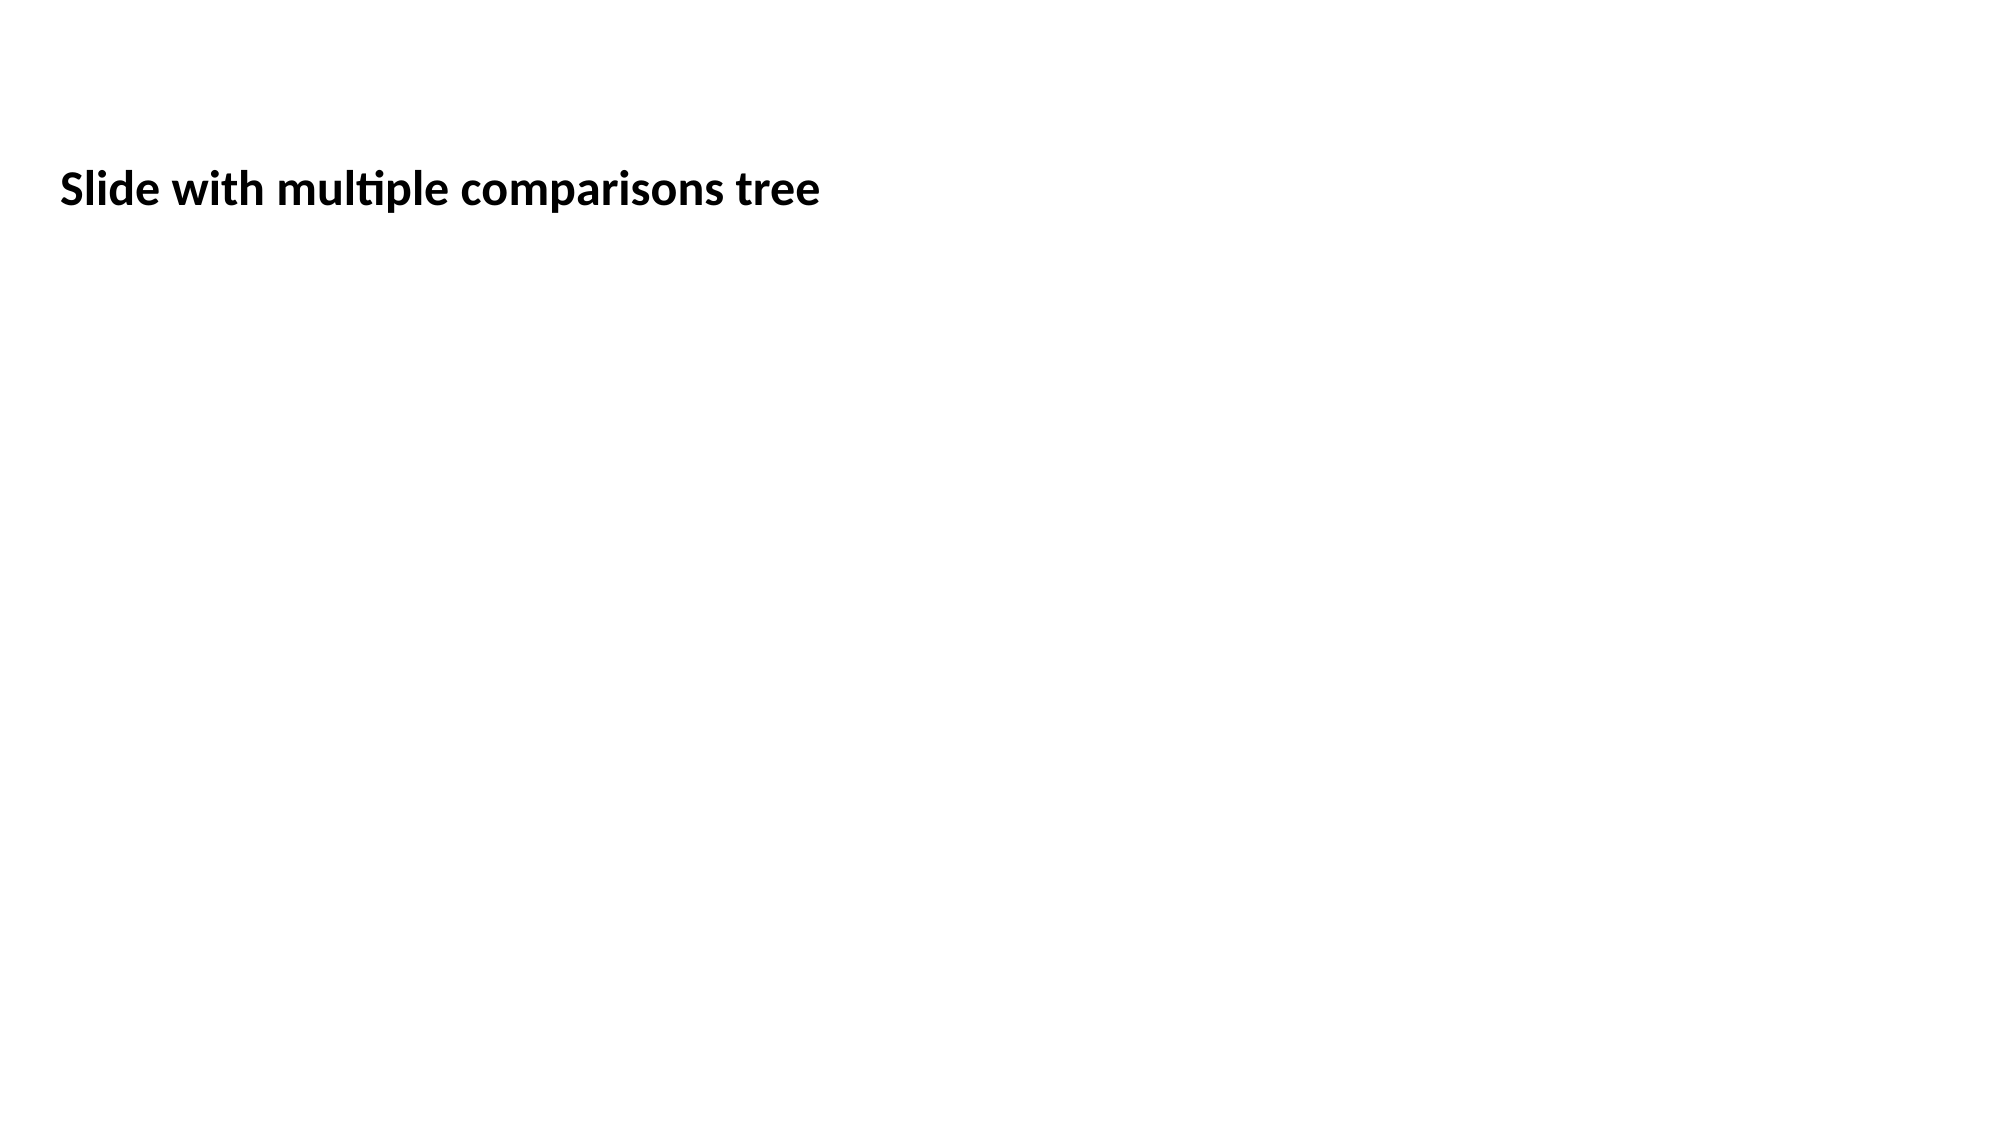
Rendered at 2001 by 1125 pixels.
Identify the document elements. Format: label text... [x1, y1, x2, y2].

text_box Slide with multiple comparisons tree [45, 148, 1242, 224]
